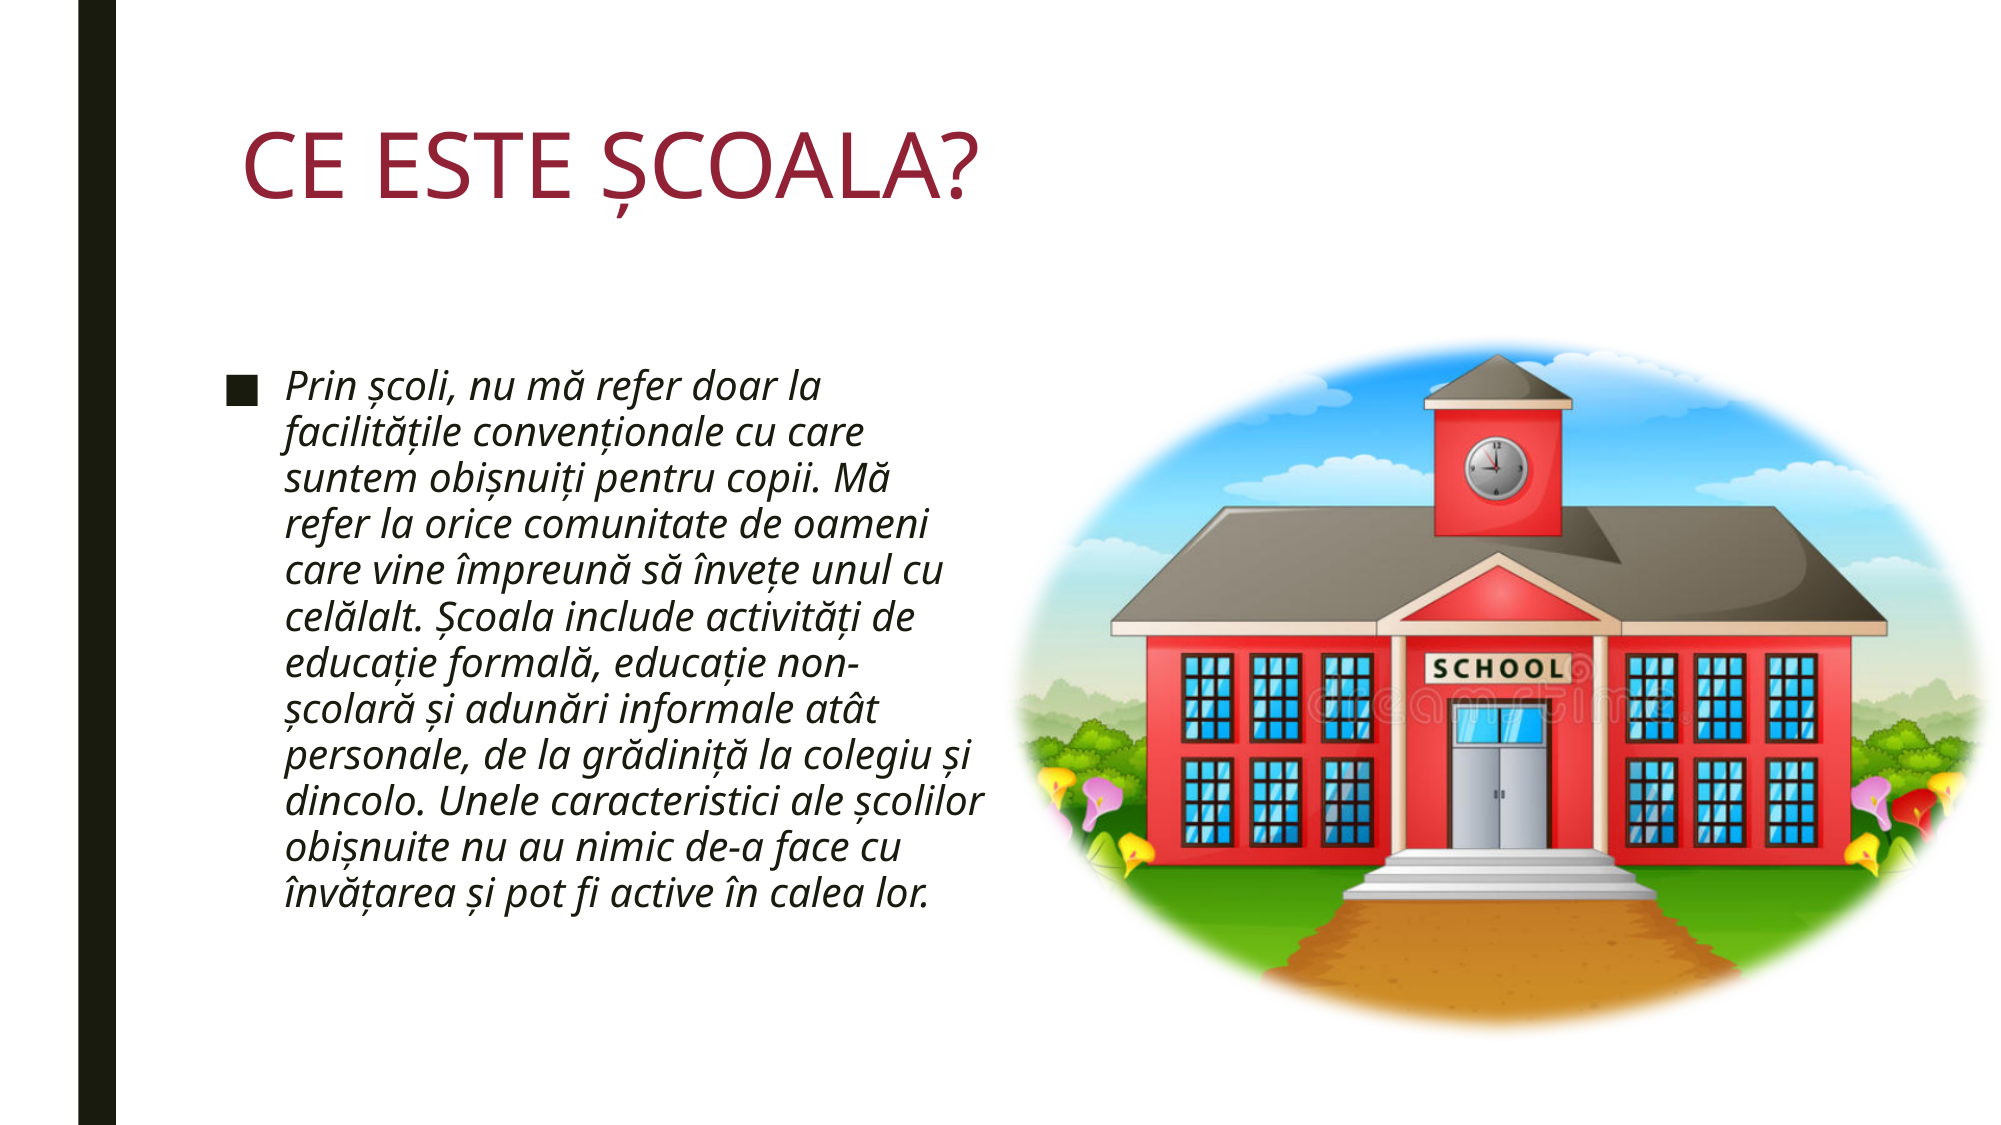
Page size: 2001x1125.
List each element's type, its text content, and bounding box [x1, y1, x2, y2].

title CE ESTE ȘCOALA? [225, 112, 1800, 356]
picture [1001, 334, 2000, 1042]
list Prin școli, nu mă refer doar la facilitățile convenționale cu care suntem obișnuiți pentru copii. Mă refer la orice comunitate de oameni care vine împreună să învețe unul cu celălalt. Școala include activități de educație formală, educație non-școlară și adunări informale atât personale, de la grădiniță la colegiu și dincolo. Unele caracteristici ale școlilor obișnuite nu au nimic de-a face cu învățarea și pot fi active în calea lor. [207, 356, 1001, 944]
